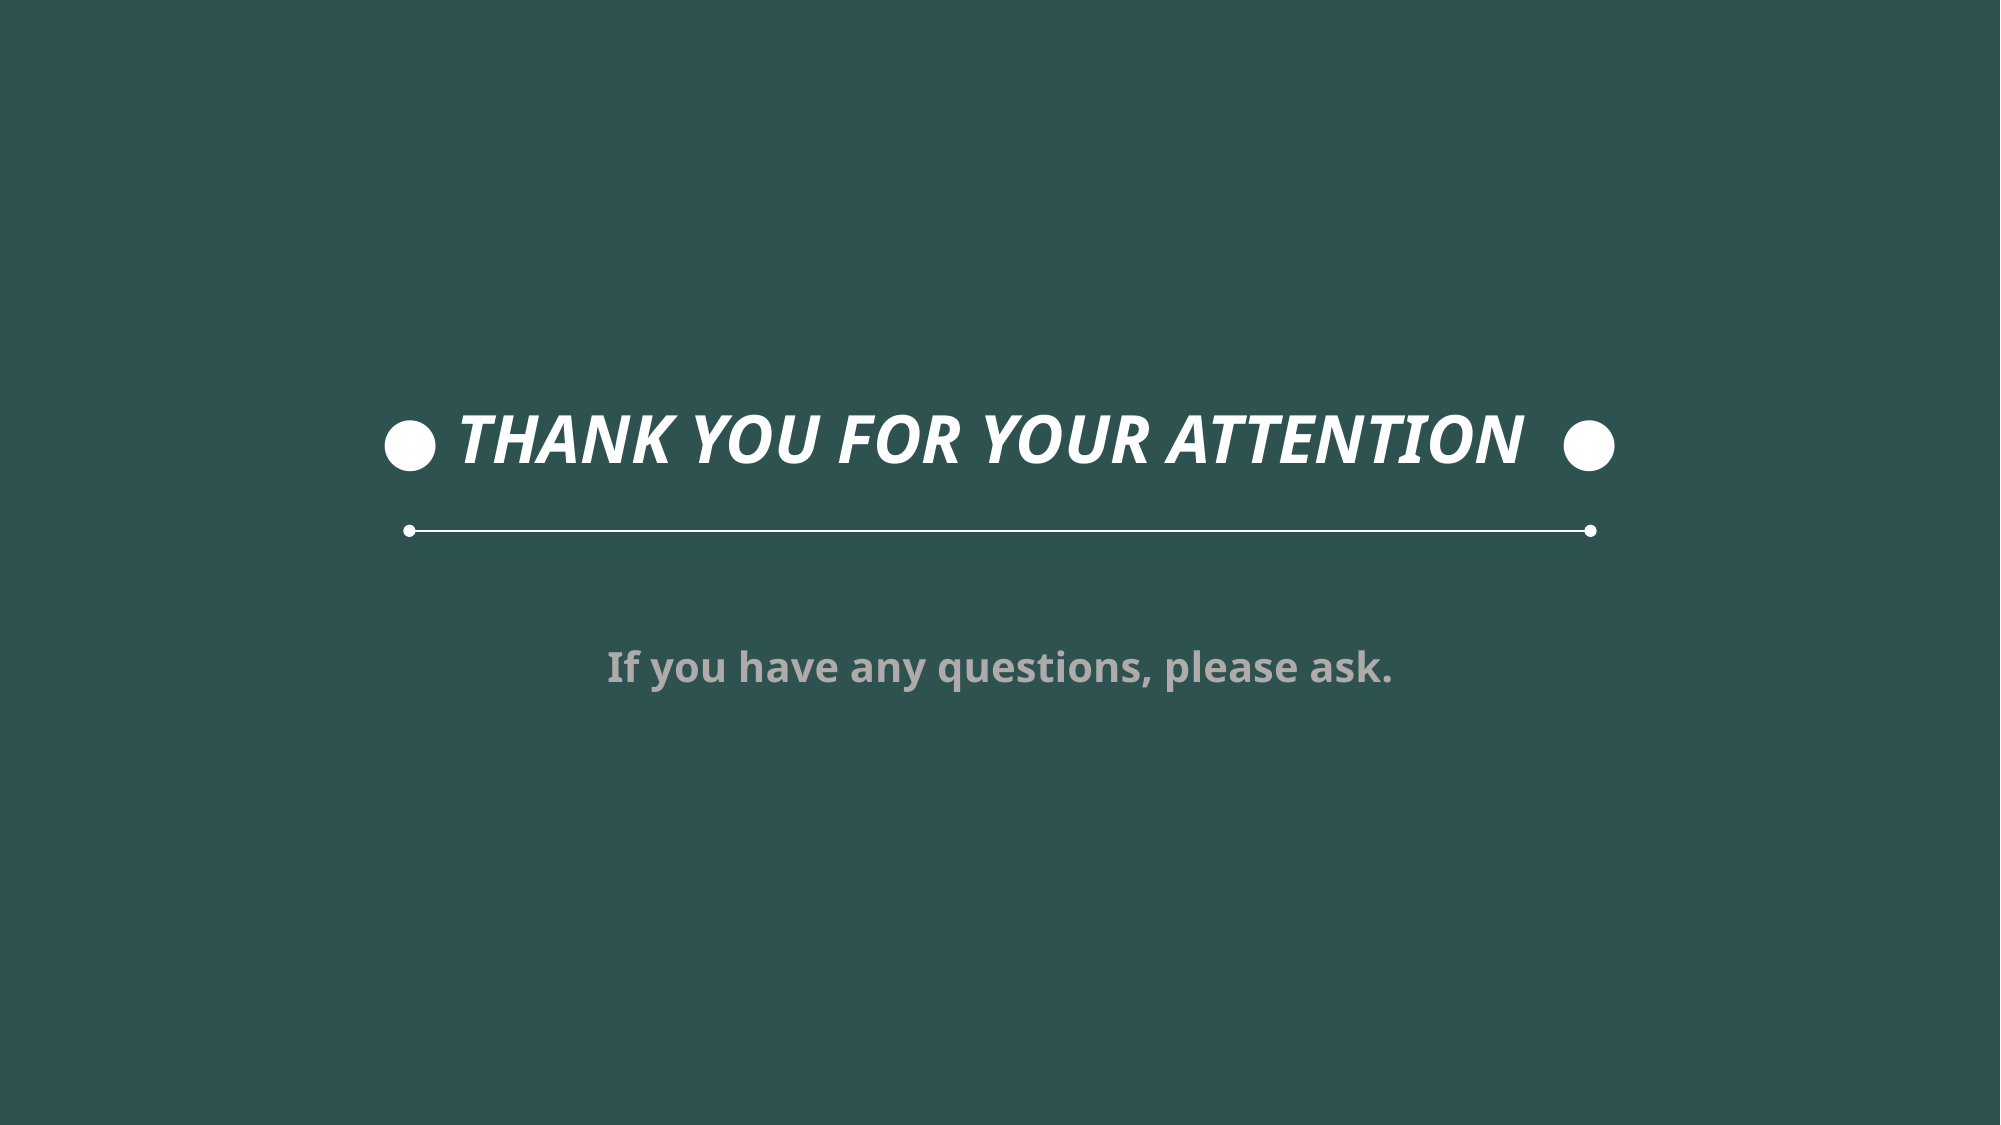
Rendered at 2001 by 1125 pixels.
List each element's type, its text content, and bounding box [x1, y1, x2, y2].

text_box ● THANK YOU FOR YOUR ATTENTION ● [269, 349, 1731, 485]
text_box If you have any questions, please ask. [592, 608, 1409, 698]
